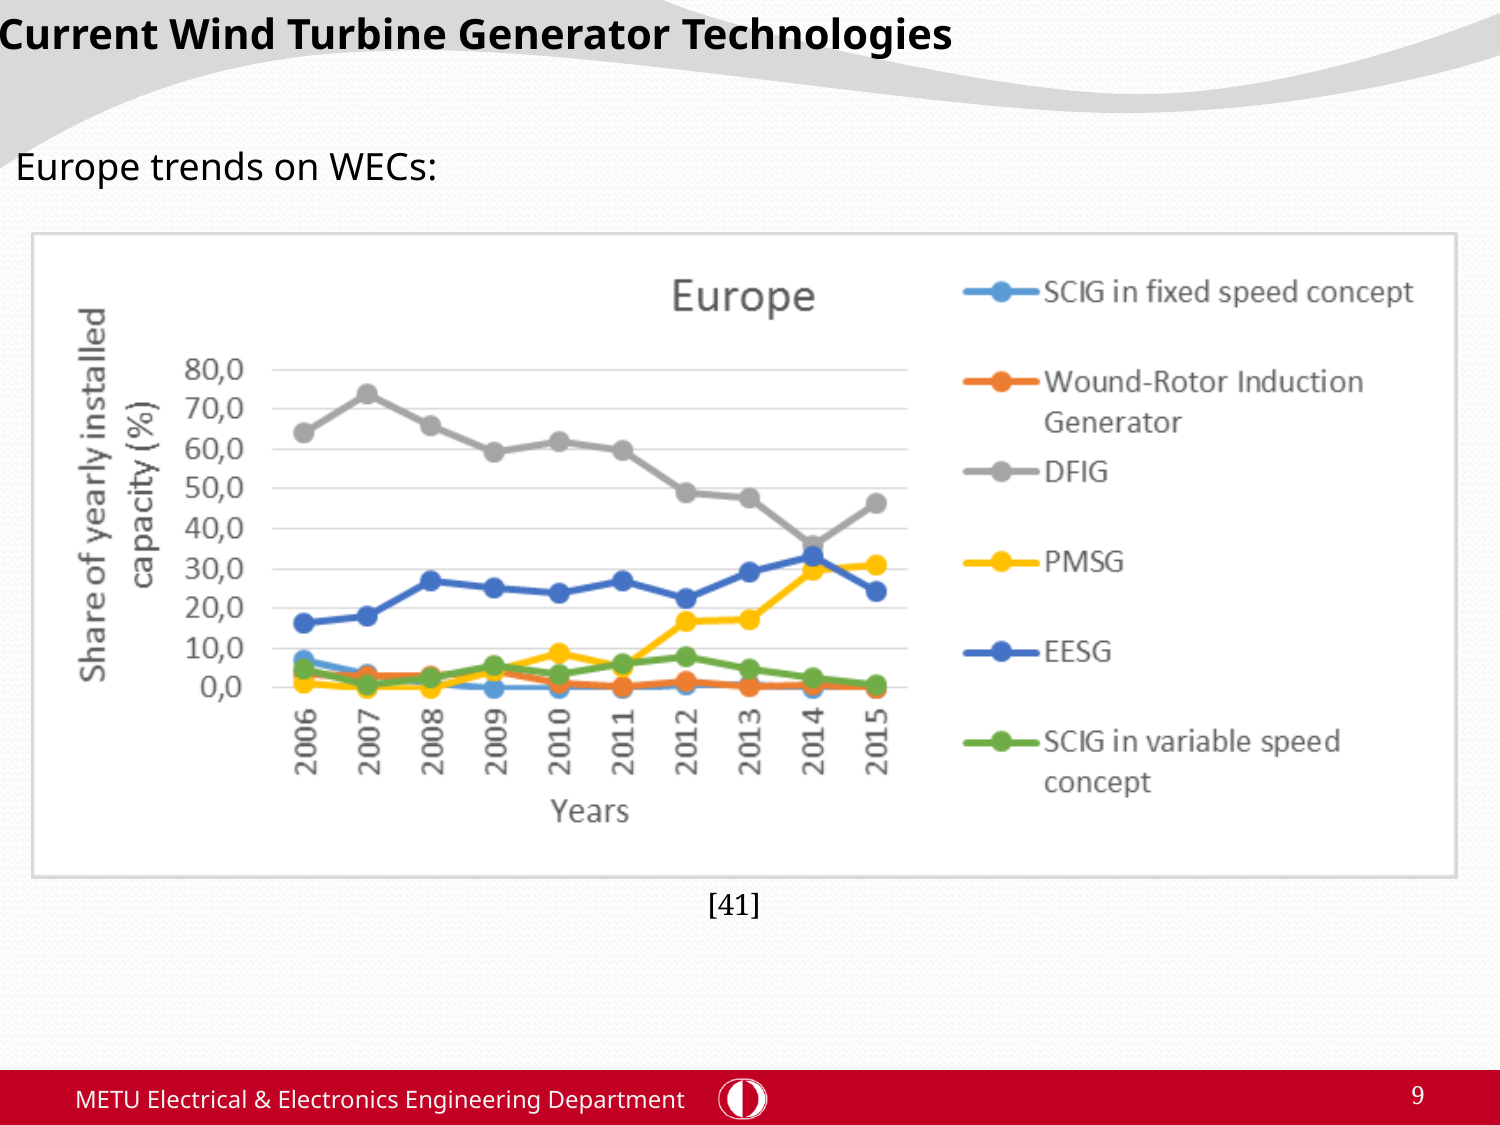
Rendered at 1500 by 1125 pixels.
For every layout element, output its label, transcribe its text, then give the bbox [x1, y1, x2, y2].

slide_number 9 [1330, 1070, 1425, 1114]
picture [30, 232, 1459, 880]
text_box Current Wind Turbine Generator Technologies [0, 0, 969, 65]
text_box [41] [692, 892, 797, 929]
picture [713, 1078, 781, 1122]
slide_number METU Electrical & Electronics Engineering Department [75, 1070, 732, 1114]
slide_number METU Electrical & Electronics Engineering Department [1459, 235, 1464, 774]
list Europe trends on WECs: [0, 142, 1500, 774]
slide_number METU Electrical & Electronics Engineering Department [24, 234, 30, 774]
